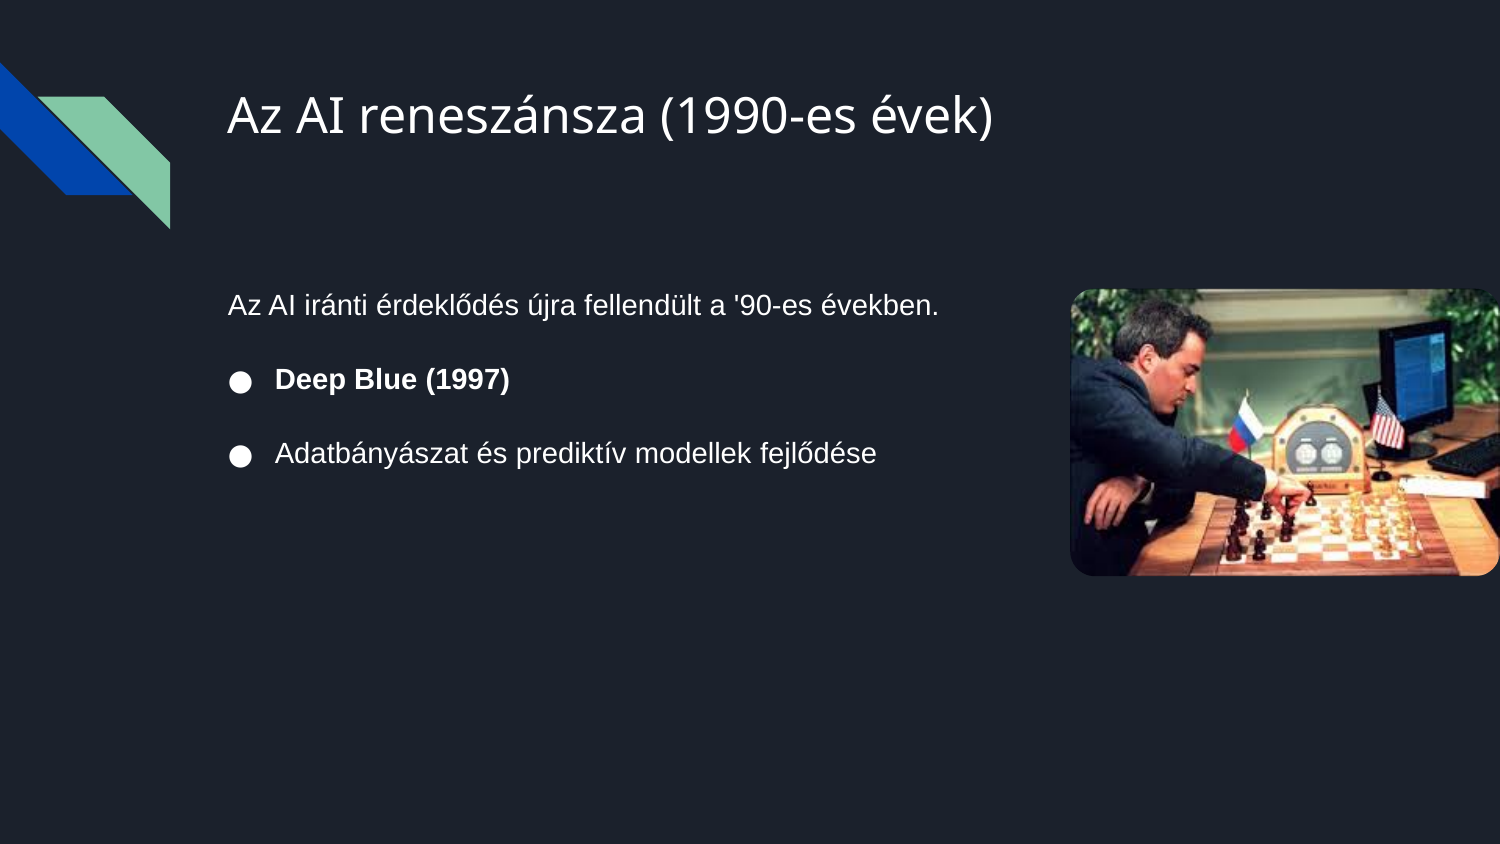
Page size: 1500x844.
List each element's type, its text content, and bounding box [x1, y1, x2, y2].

title Az AI reneszánsza (1990-es évek) [212, 64, 1368, 215]
picture [1069, 288, 1500, 577]
list Az AI iránti érdeklődés újra fellendült a '90-es években. Deep Blue (1997) Adatbányászat és prediktív modellek fejlődése [212, 257, 1368, 735]
